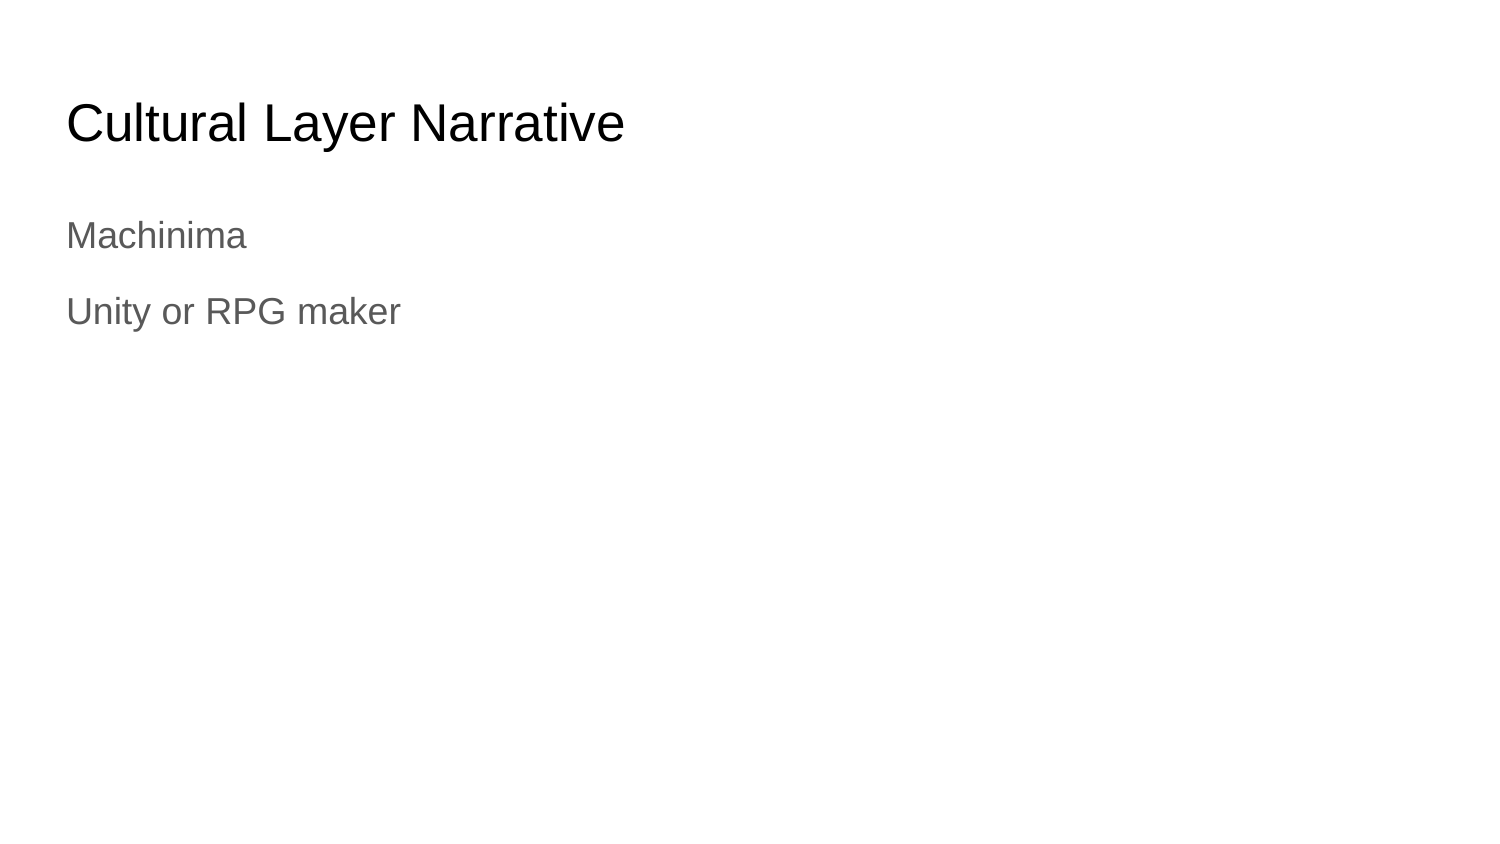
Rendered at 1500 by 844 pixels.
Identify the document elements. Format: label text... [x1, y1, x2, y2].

title Cultural Layer Narrative [51, 72, 1449, 167]
list Machinima Unity or RPG maker [51, 189, 1449, 750]
